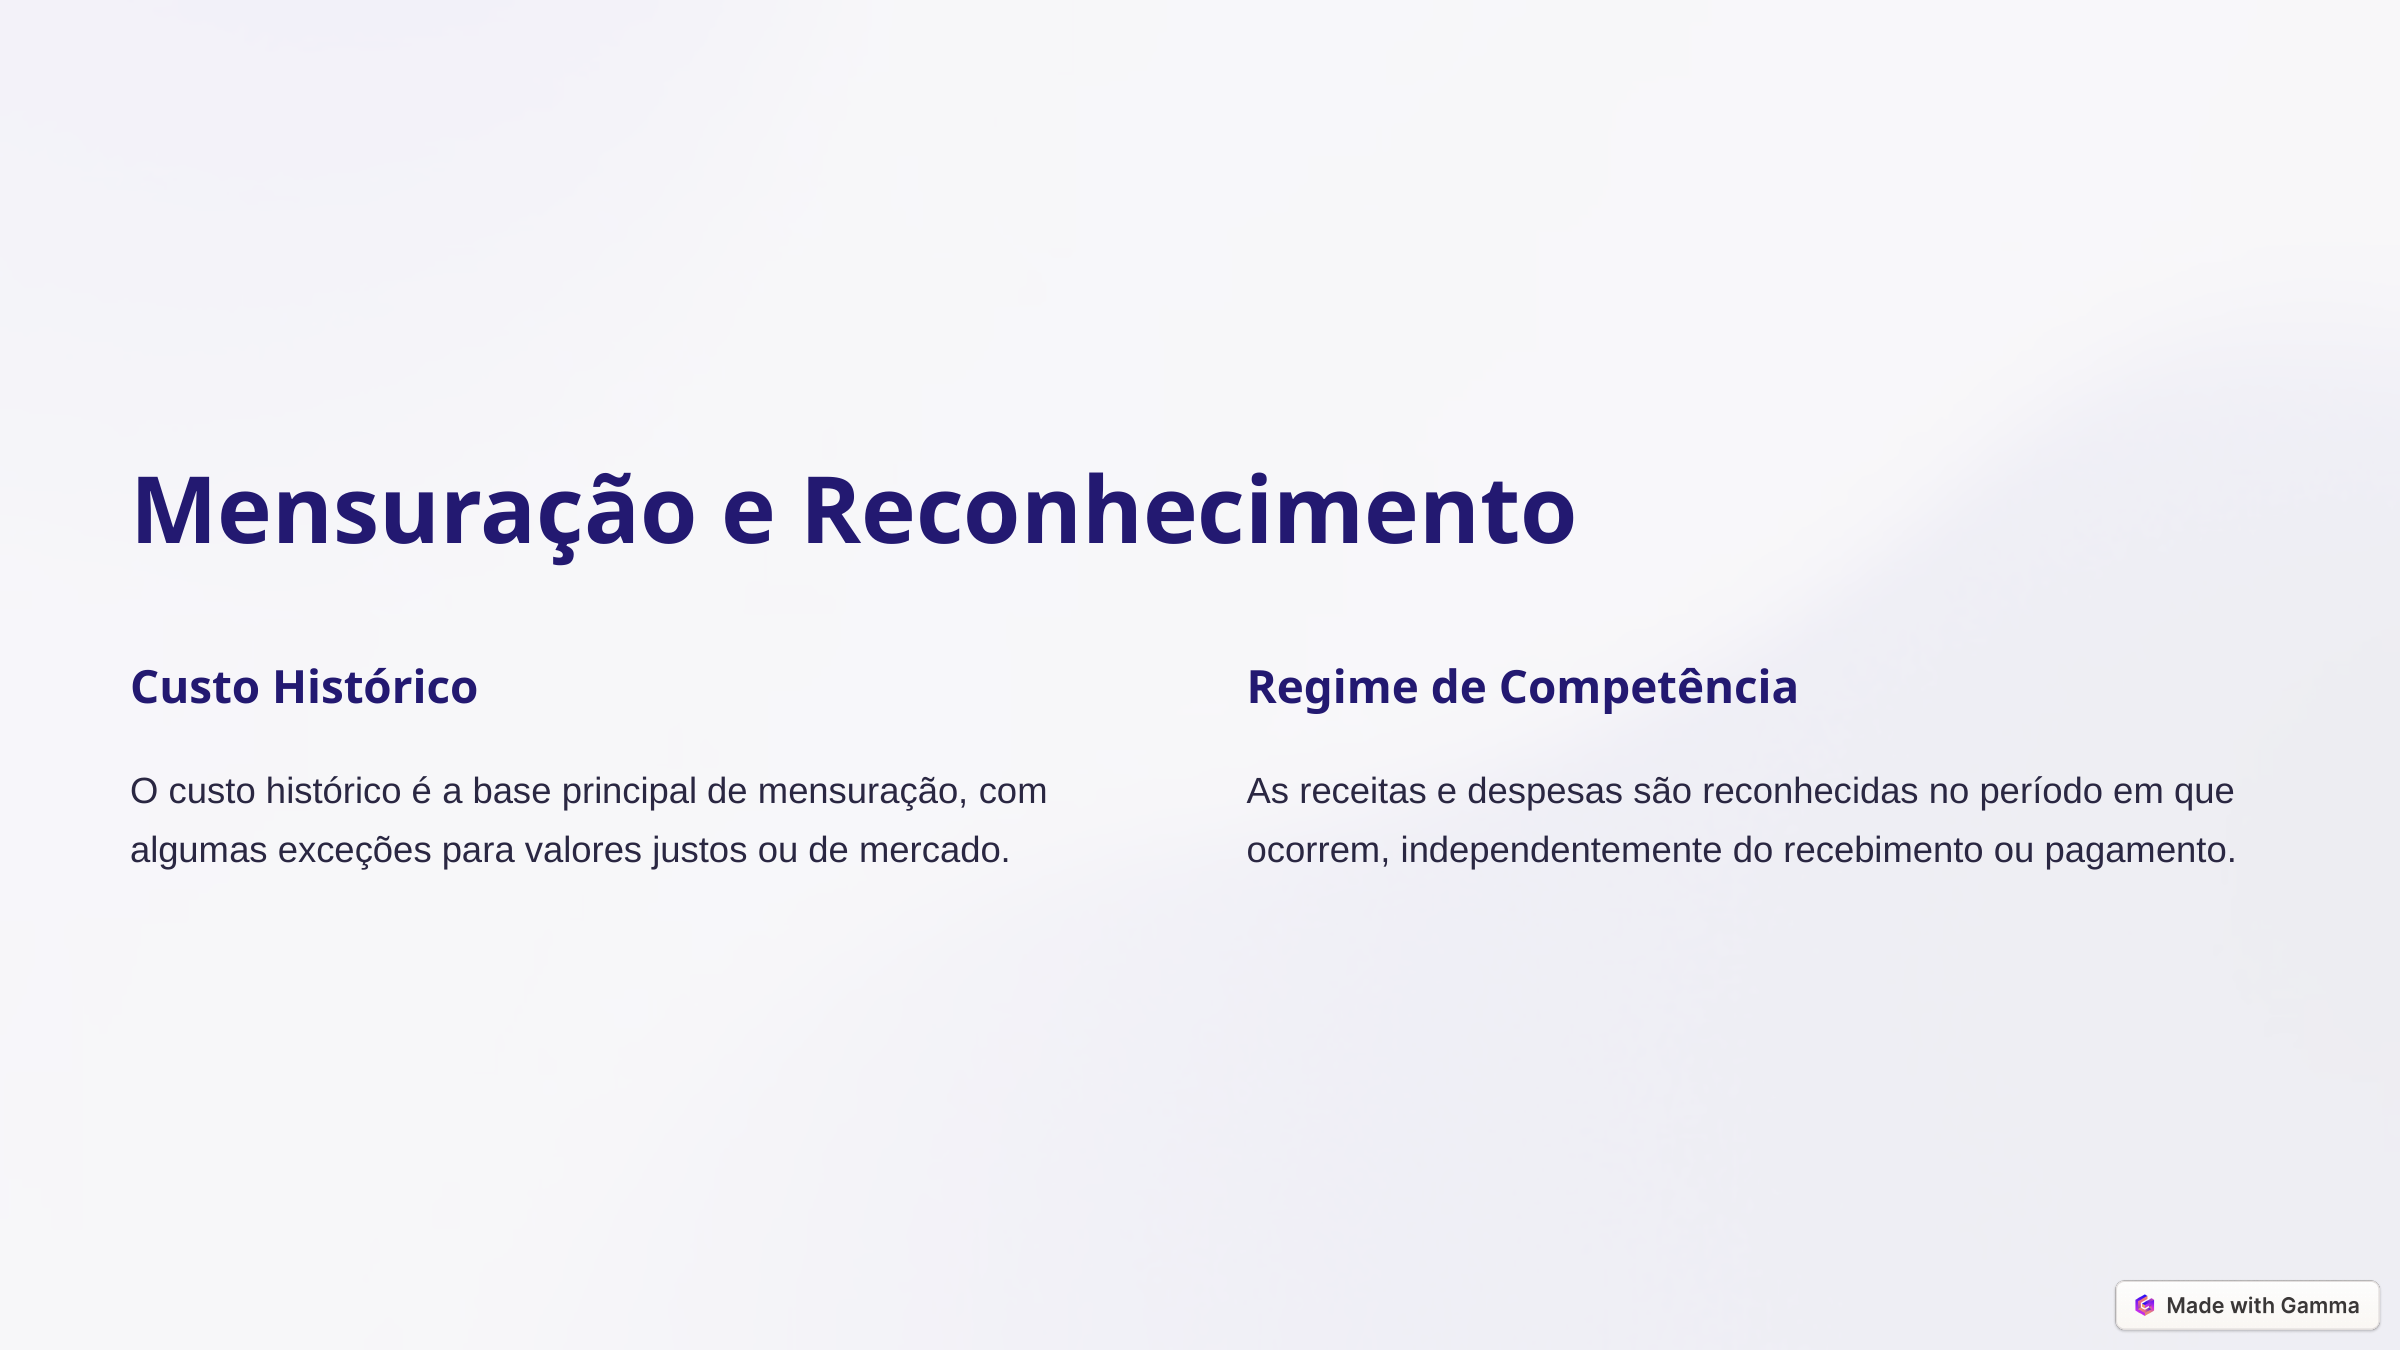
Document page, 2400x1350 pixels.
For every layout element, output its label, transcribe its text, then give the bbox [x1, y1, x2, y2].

text_box Regime de Competência [1246, 655, 1769, 714]
text_box Custo Histórico [130, 655, 596, 714]
text_box O custo histórico é a base principal de mensuração, com algumas exceções para valores justos ou de mercado. [130, 751, 1155, 871]
text_box Mensuração e Reconhecimento [130, 446, 1470, 563]
picture [2106, 1271, 2389, 1339]
text_box As receitas e despesas são reconhecidas no período em que ocorrem, independentemente do recebimento ou pagamento. [1246, 751, 2271, 871]
